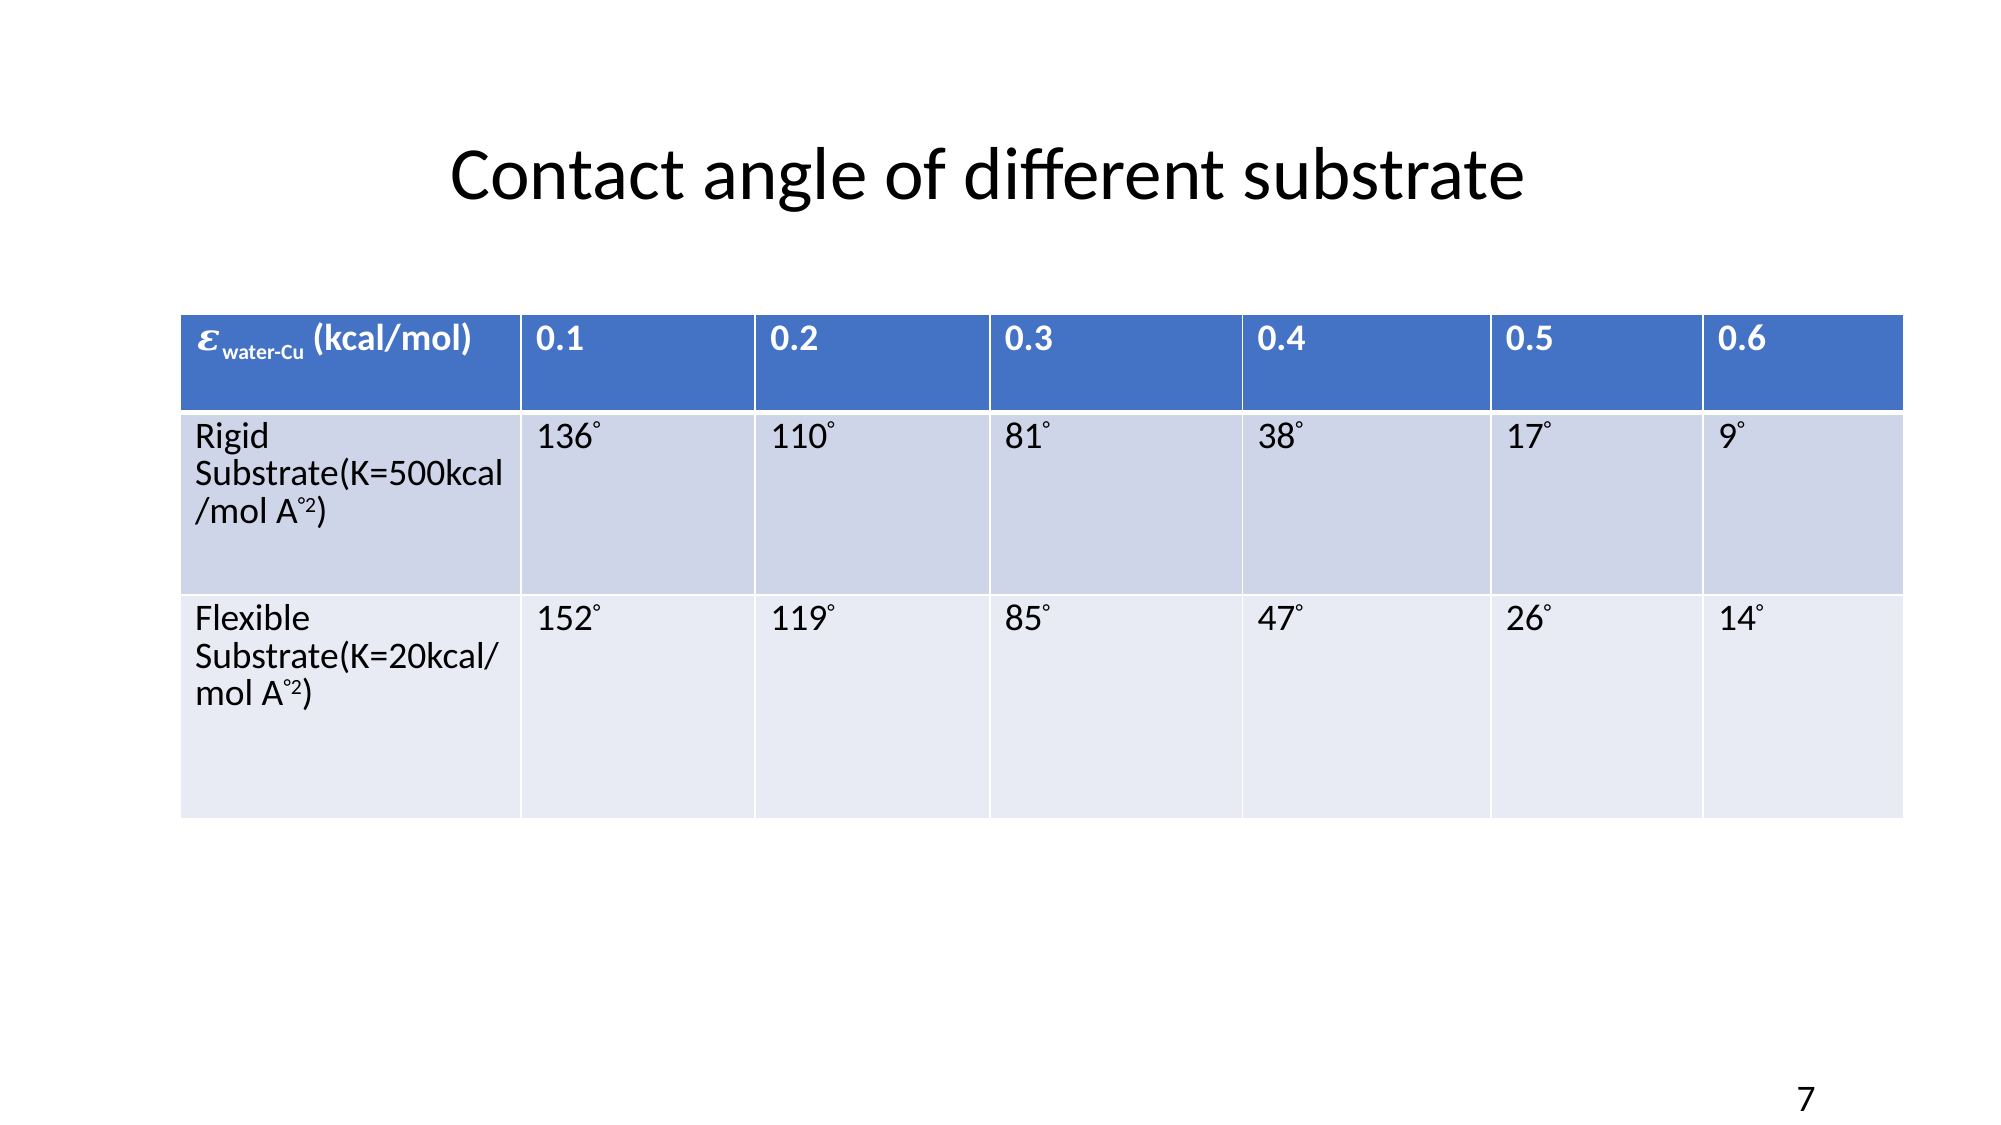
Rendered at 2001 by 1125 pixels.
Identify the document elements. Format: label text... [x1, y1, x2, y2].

table_cell 38° [1243, 415, 1490, 594]
table_cell 14° [1704, 596, 1903, 818]
table_cell Flexible Substrate(K=20kcal/mol A°2) [181, 596, 520, 818]
table_cell 81° [991, 415, 1242, 594]
table_cell Rigid Substrate(K=500kcal/mol A°2) [181, 415, 520, 594]
table_cell 136° [522, 415, 754, 594]
table_header 0.5 [1492, 315, 1702, 410]
table_header 0.6 [1704, 315, 1903, 410]
table_cell 9° [1704, 415, 1903, 594]
text_box 7 [1781, 1066, 1831, 1125]
text_box Contact angle of different substrate [435, 117, 1541, 222]
table_header 0.1 [522, 315, 754, 410]
table_cell 119° [756, 596, 989, 818]
table_header 0.2 [756, 315, 989, 410]
table_header 𝜺water-Cu (kcal/mol) [181, 315, 520, 410]
table_cell 85° [991, 596, 1242, 818]
table_cell 152° [522, 596, 754, 818]
table_cell 110° [756, 415, 989, 594]
table_cell 17° [1492, 415, 1702, 594]
table_header 0.3 [991, 315, 1242, 410]
table_cell 47° [1243, 596, 1490, 818]
table_cell 26° [1492, 596, 1702, 818]
table_header 0.4 [1243, 315, 1490, 410]
